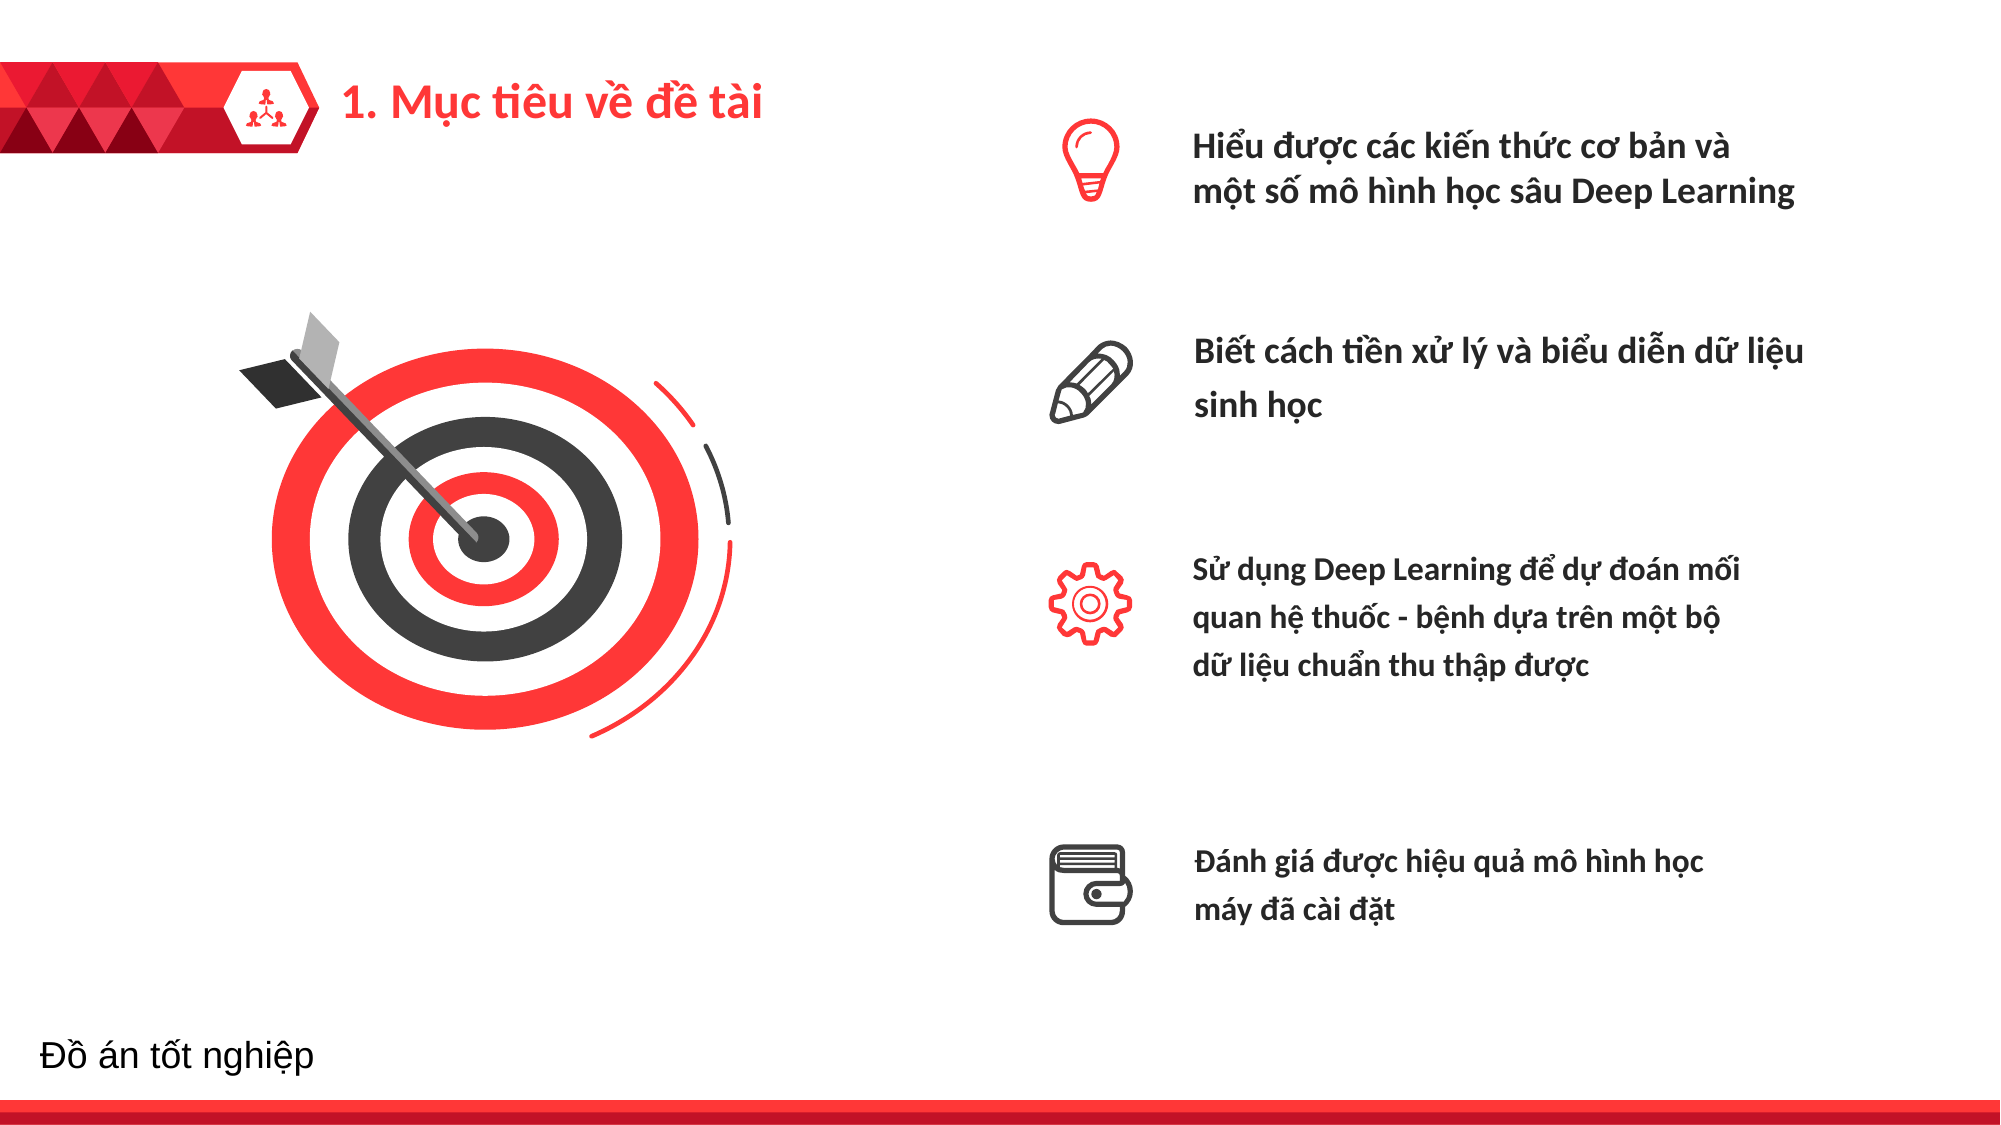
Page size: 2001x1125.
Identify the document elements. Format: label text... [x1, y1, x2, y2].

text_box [1179, 309, 1857, 435]
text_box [1062, 118, 1120, 202]
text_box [1179, 823, 1801, 946]
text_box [1048, 561, 1133, 646]
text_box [1177, 531, 1799, 693]
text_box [1049, 844, 1136, 926]
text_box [1177, 113, 1812, 220]
text_box [1049, 340, 1133, 425]
text_box 1. Mục tiêu về đề tài [325, 61, 960, 197]
text_box Đồ án tốt nghiệp [24, 1023, 450, 1084]
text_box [237, 312, 731, 759]
